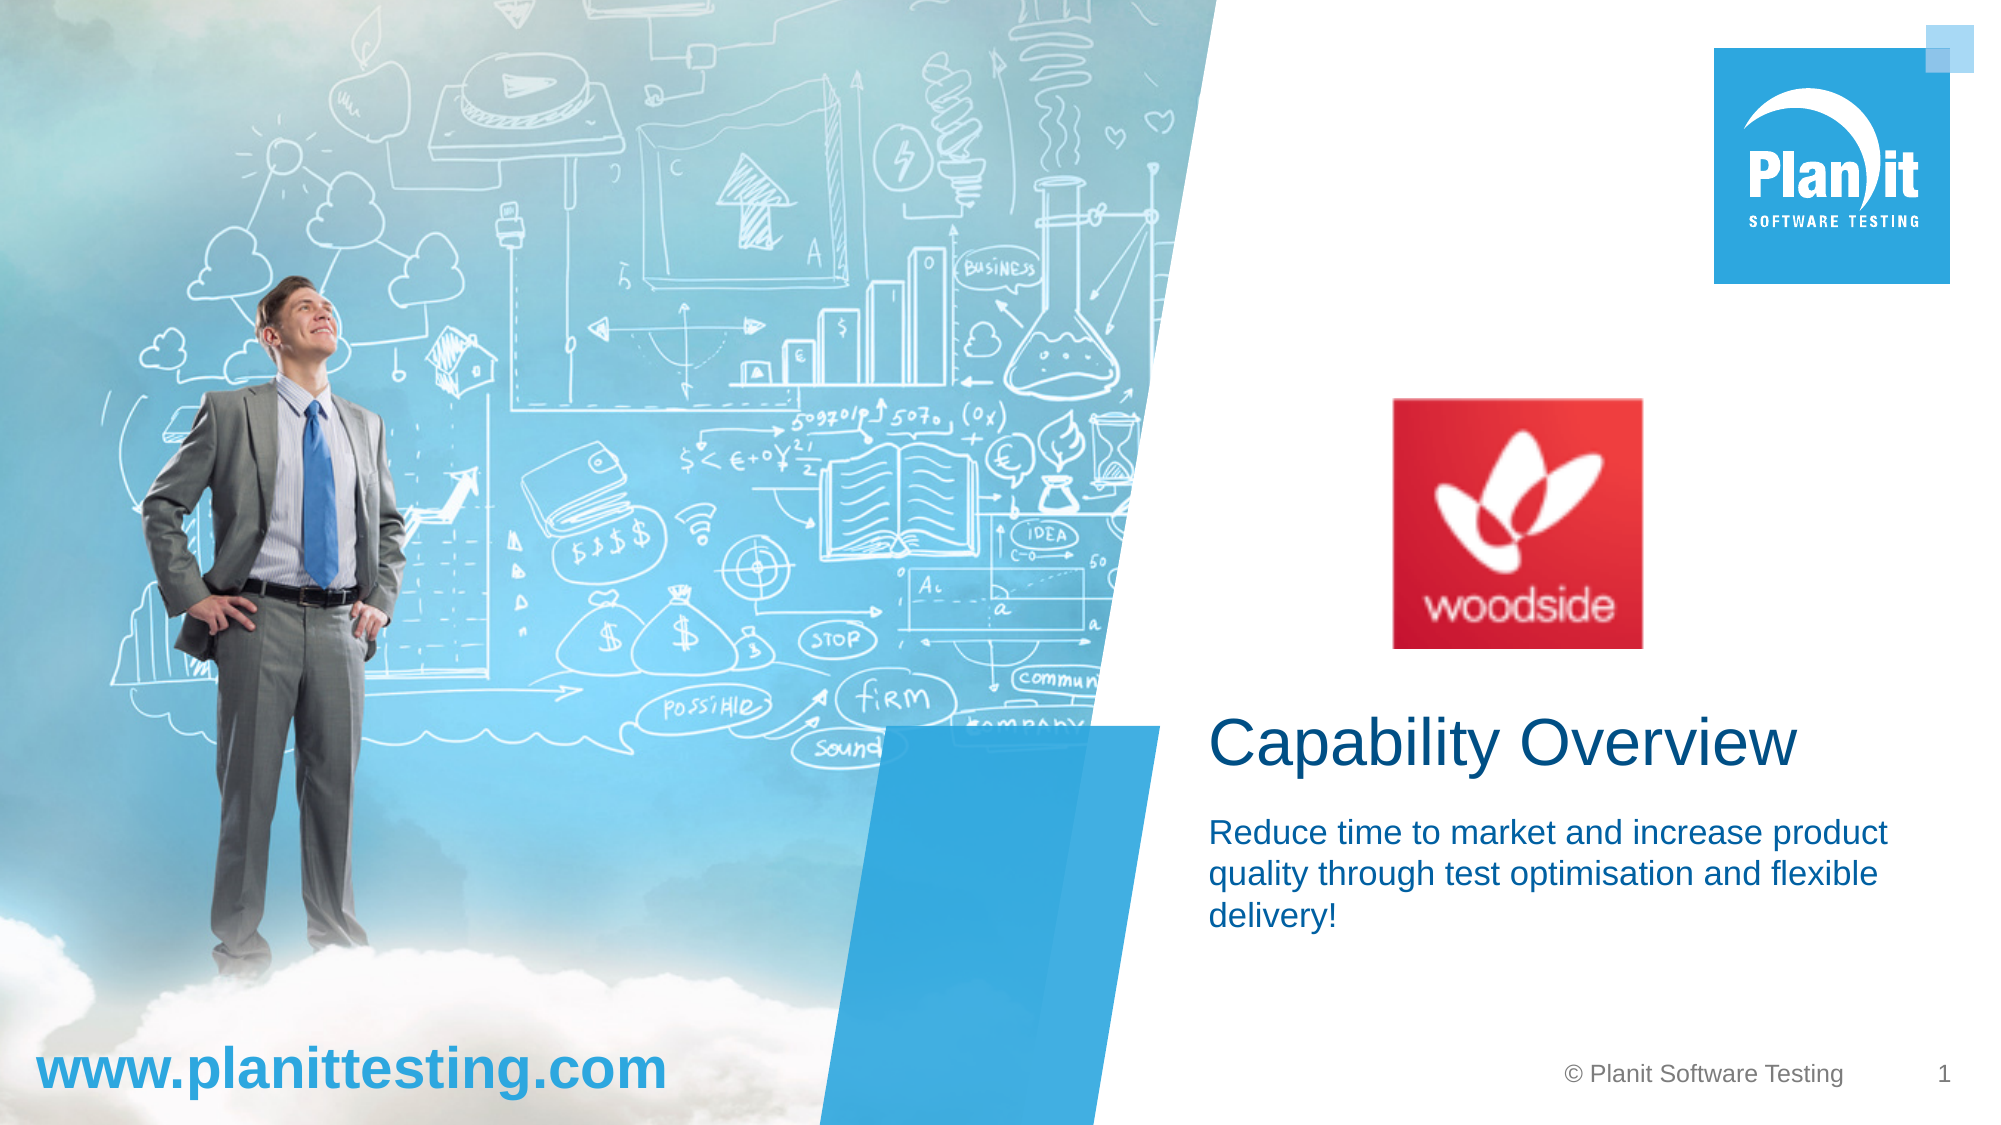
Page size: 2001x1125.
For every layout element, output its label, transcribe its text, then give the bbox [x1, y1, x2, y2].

subtitle Reduce time to market and increase product quality through test optimisation and flexible delivery! [1193, 802, 1951, 942]
title Capability Overview [1193, 350, 1951, 787]
slide_number 1 [1893, 1042, 1967, 1103]
picture [1388, 398, 1647, 649]
footer © Planit Software Testing [1549, 1042, 1893, 1103]
picture [0, 0, 1216, 1125]
text_box [819, 725, 1090, 1125]
